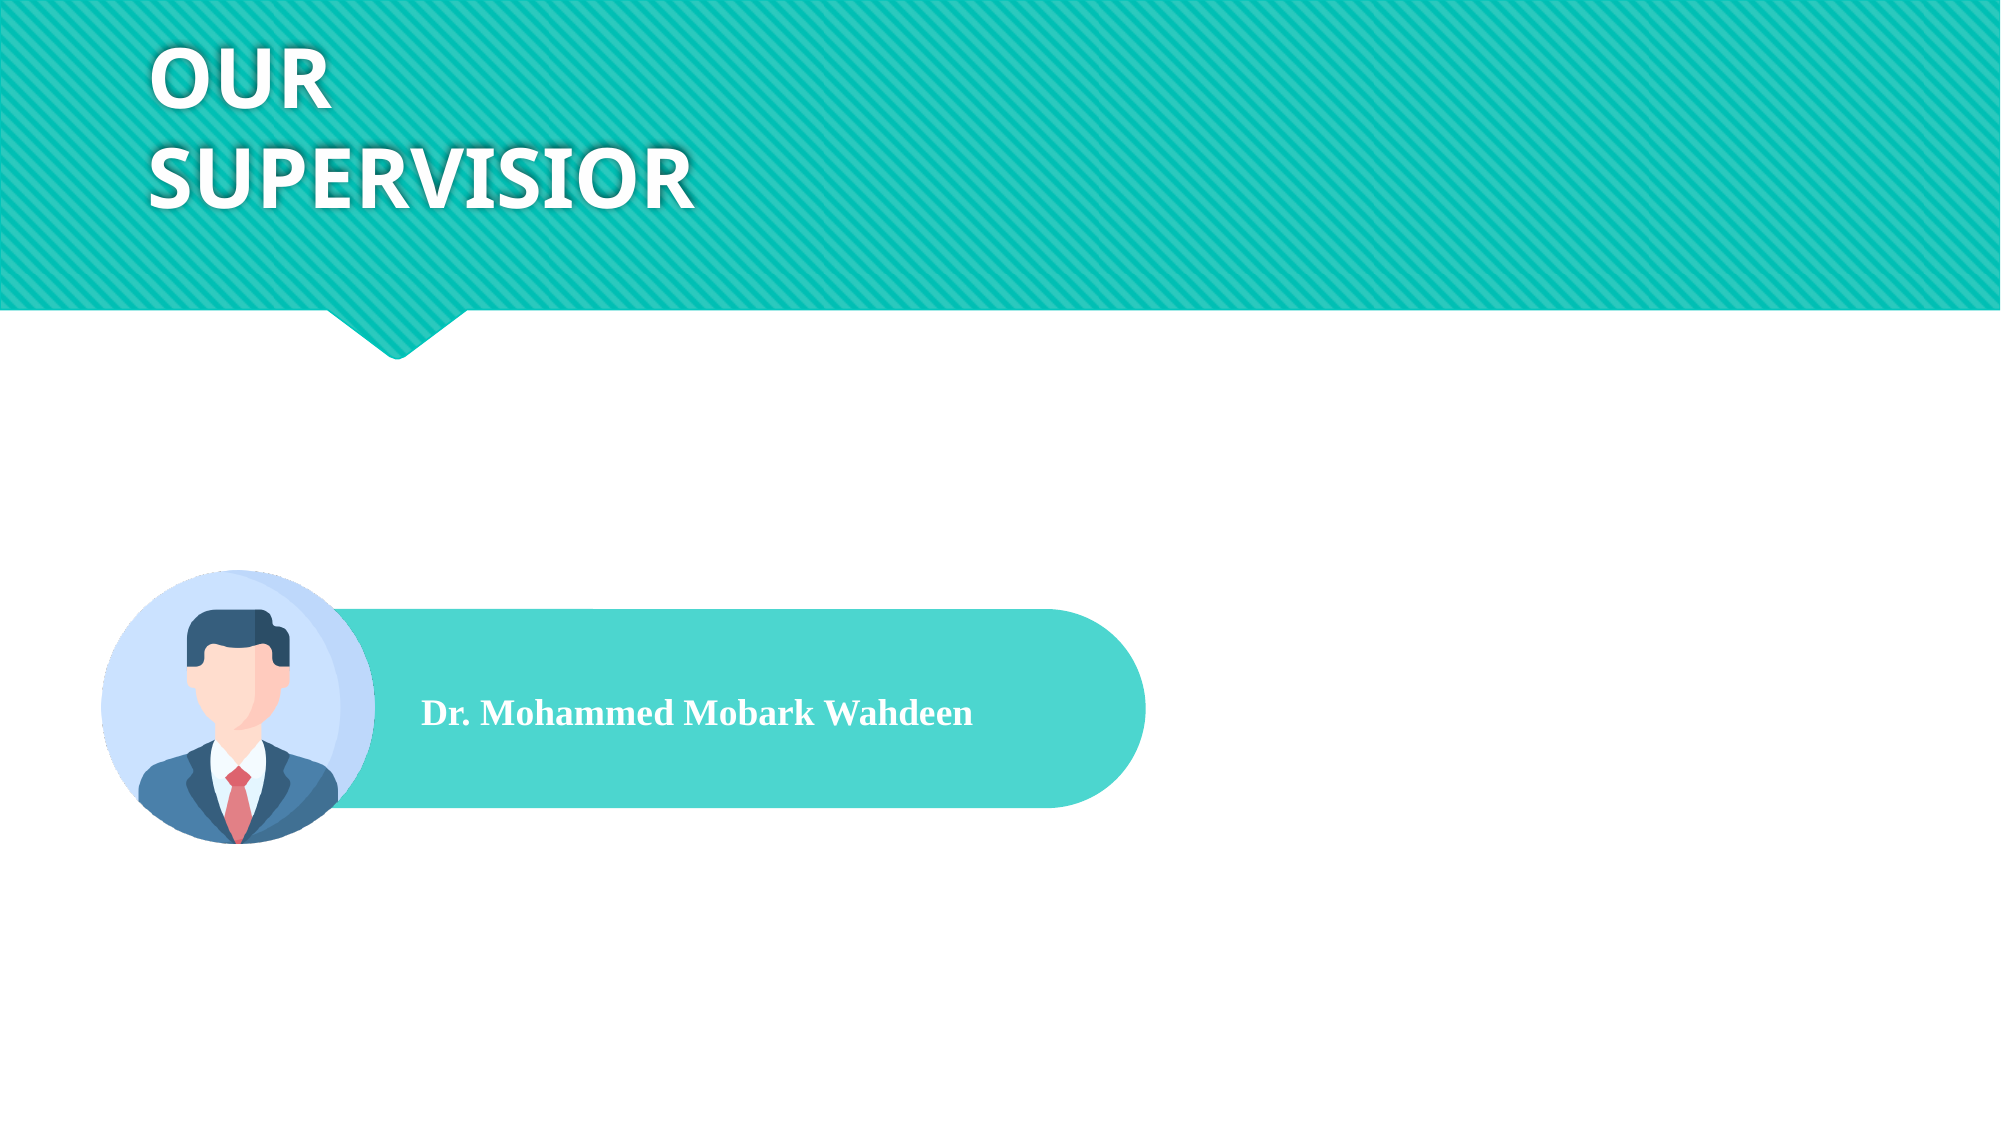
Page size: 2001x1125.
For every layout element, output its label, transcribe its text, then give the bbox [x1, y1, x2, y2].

text_box [375, 607, 1147, 810]
title OUR SUPERVISIOR [132, 73, 889, 233]
picture [101, 570, 375, 844]
text_box Dr. Mohammed Mobark Wahdeen [375, 677, 1025, 741]
